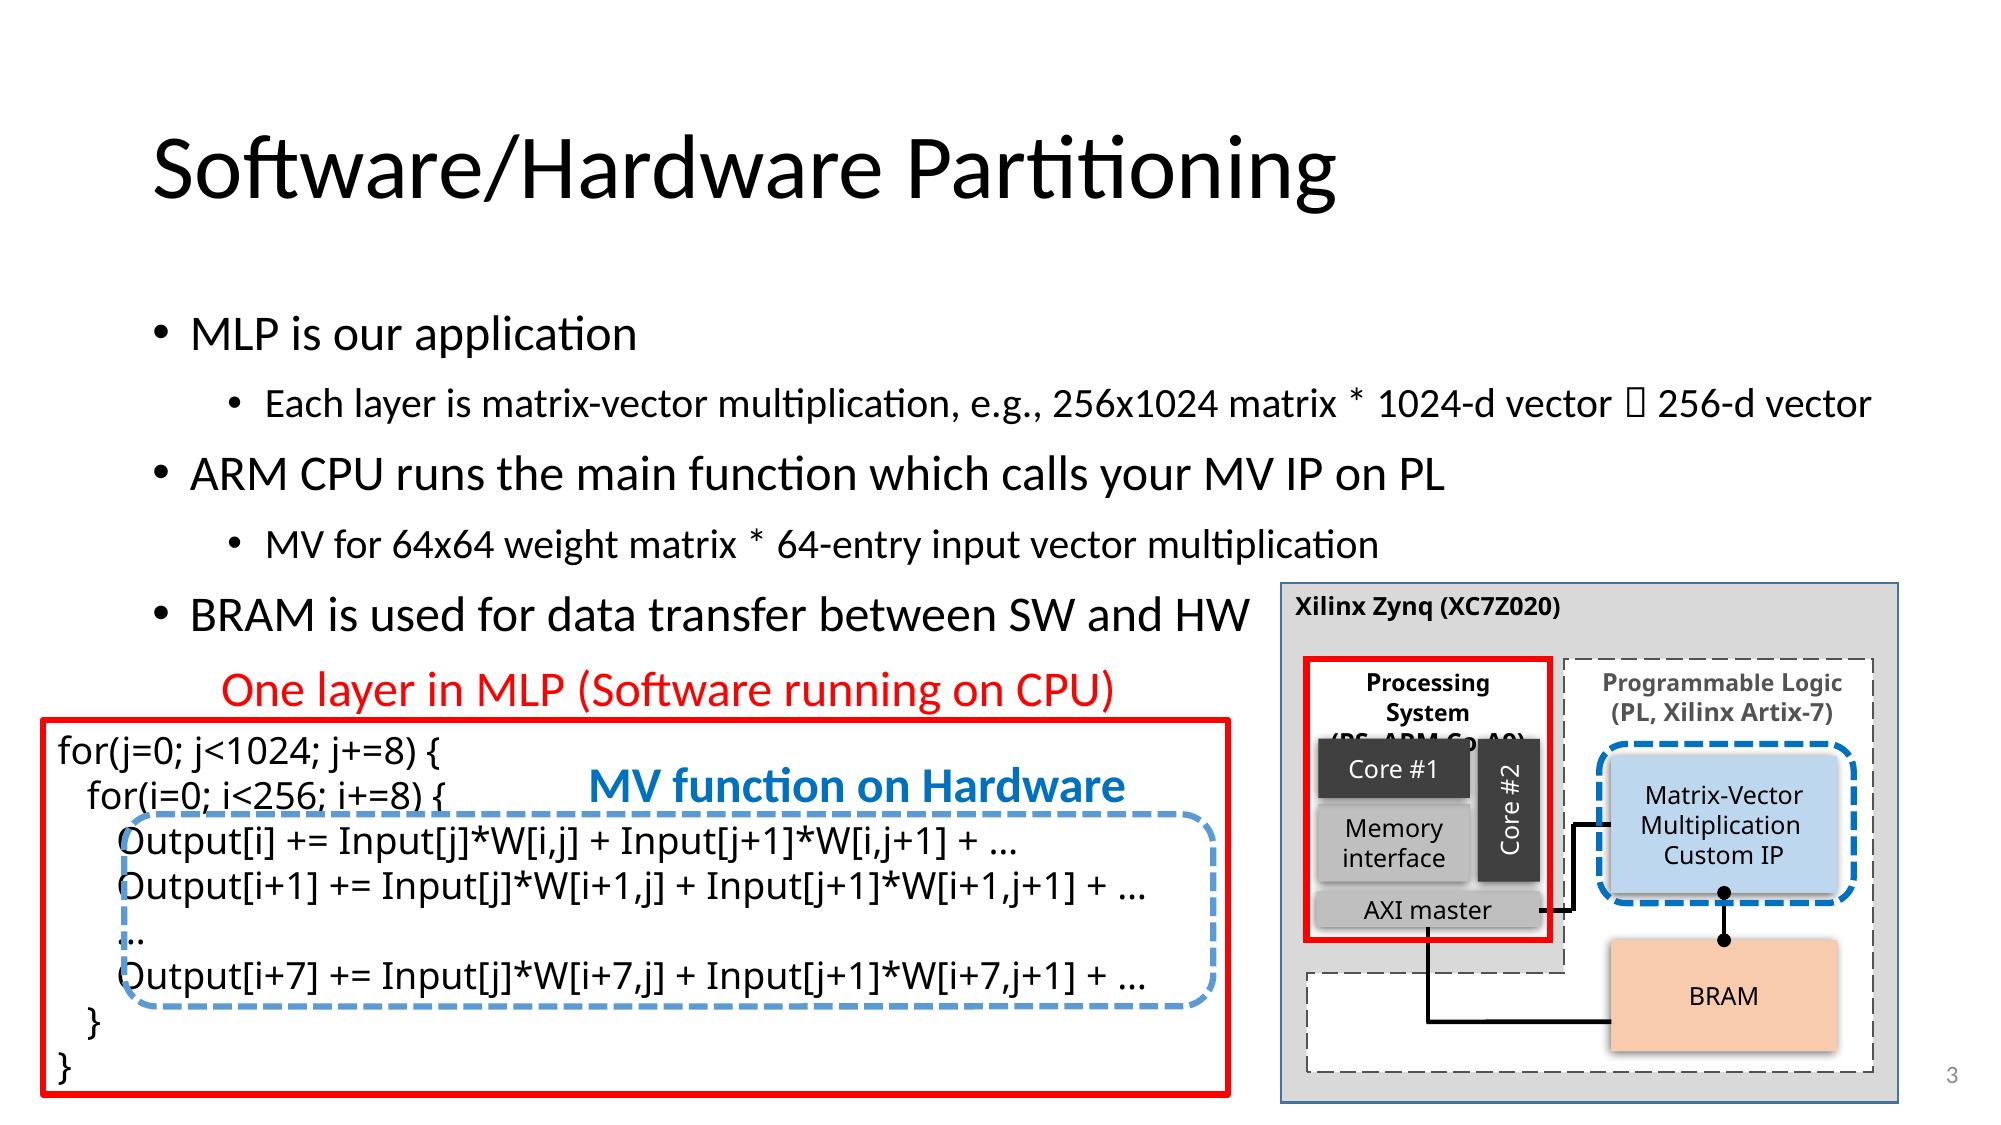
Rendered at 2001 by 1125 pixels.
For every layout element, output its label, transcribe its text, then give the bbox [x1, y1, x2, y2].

text_box One layer in MLP (Software running on CPU) [206, 649, 1132, 724]
slide_number 3 [1523, 1043, 1974, 1104]
text_box MV function on Hardware [573, 744, 1142, 820]
title Software/Hardware Partitioning [137, 59, 1863, 278]
list MLP is our application Each layer is matrix-vector multiplication, e.g., 256x1024 matrix * 1024-d vector  256-d vector ARM CPU runs the main function which calls your MV IP on PL MV for 64x64 weight matrix * 64-entry input vector multiplication BRAM is used for data transfer between SW and HW [137, 299, 1932, 1014]
text_box for(j=0; j<1024; j+=8) { for(i=0; i<256; i+=8) { Output[i] += Input[j]*W[i,j] + Input[j+1]*W[i,j+1] + … Output[i+1] += Input[j]*W[i+1,j] + Input[j+1]*W[i+1,j+1] + … … Output[i+7] += Input[j]*W[i+7,j] + Input[j+1]*W[i+7,j+1] + … } } [42, 719, 1228, 1095]
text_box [1280, 582, 1899, 1103]
text_box [123, 813, 1215, 1008]
